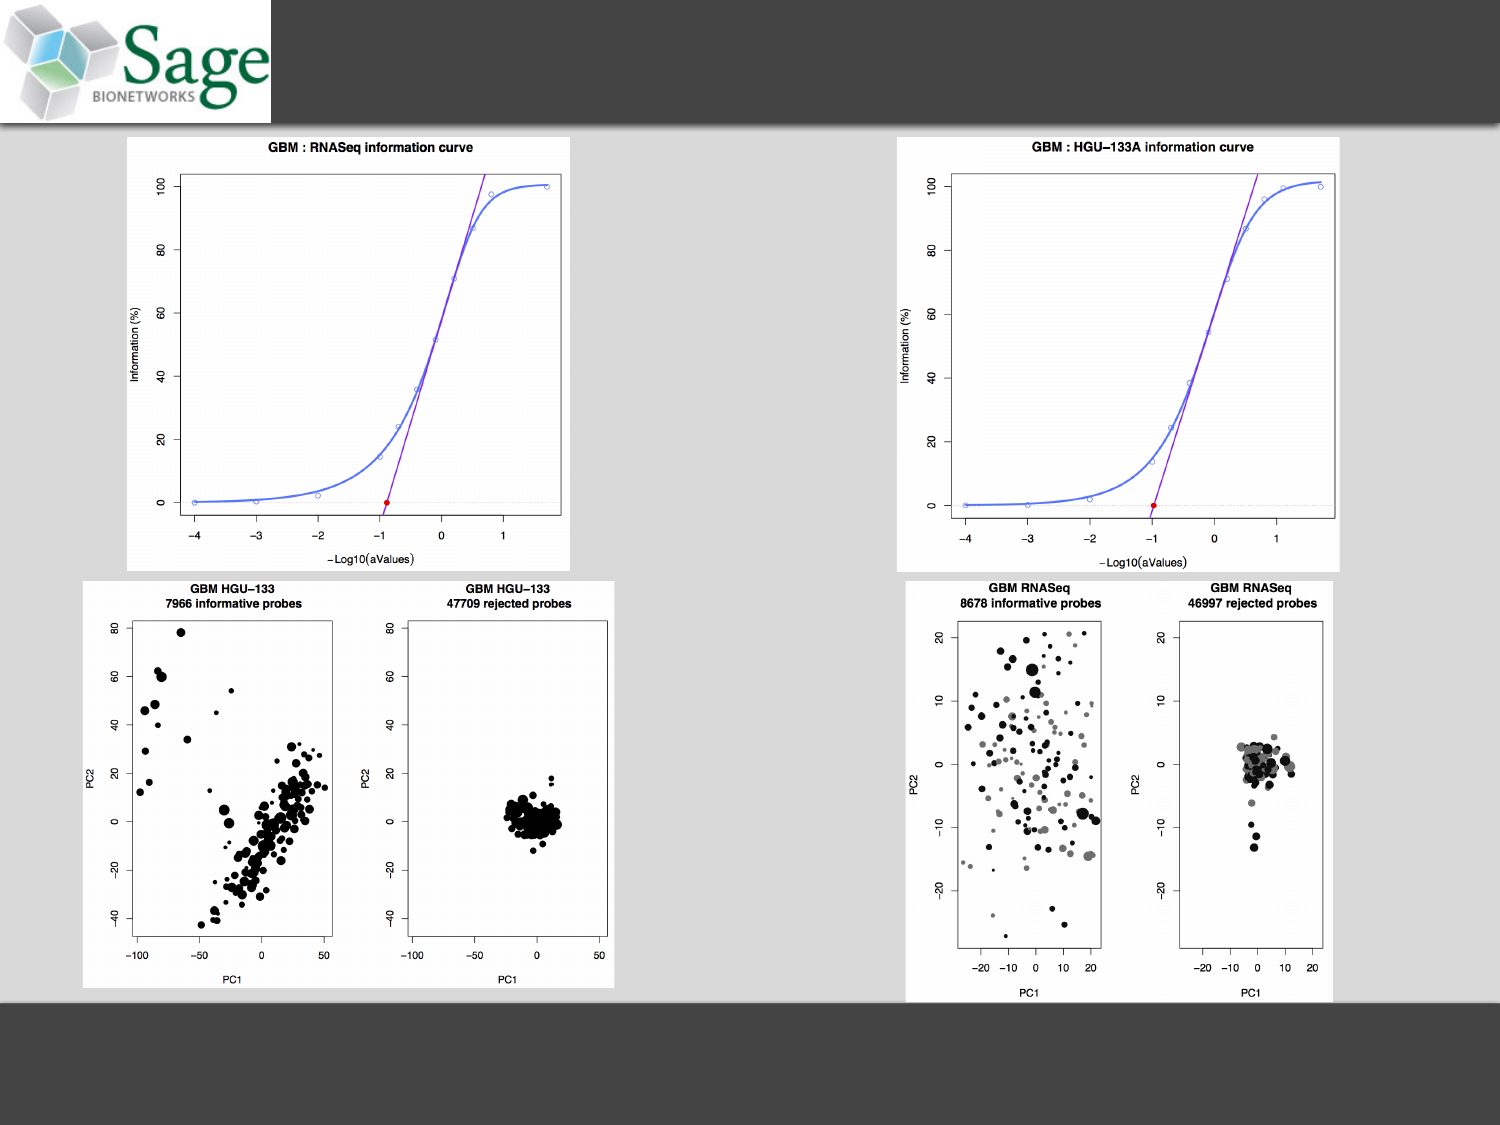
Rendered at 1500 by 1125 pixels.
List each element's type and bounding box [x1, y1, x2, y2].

picture [896, 136, 1340, 572]
picture [0, 0, 271, 123]
picture [905, 580, 1334, 1003]
picture [126, 136, 571, 571]
picture [82, 580, 615, 988]
